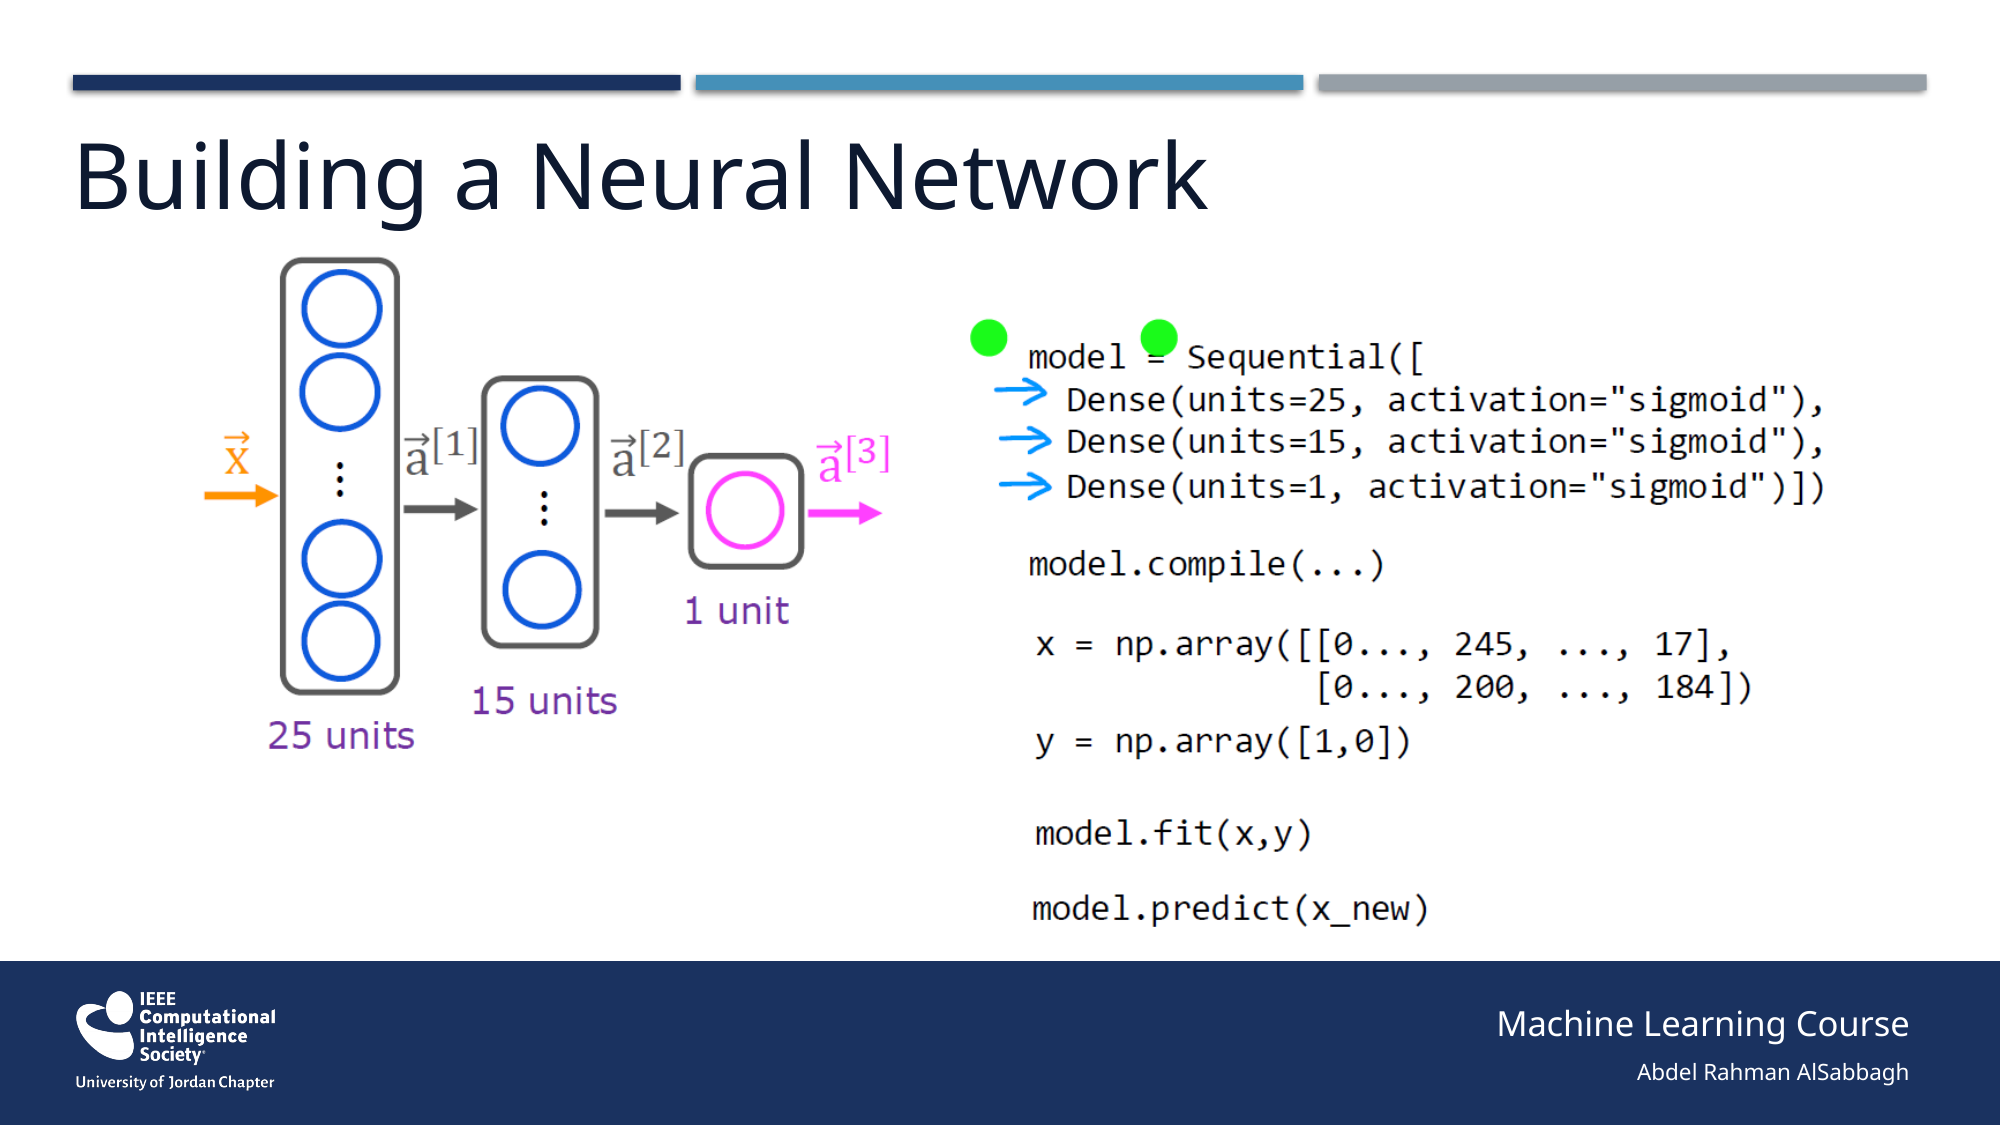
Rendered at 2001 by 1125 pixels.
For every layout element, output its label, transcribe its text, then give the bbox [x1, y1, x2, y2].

text_box Building a Neural Network [57, 110, 1862, 218]
list Machine Learning Course Abdel Rahman AlSabbagh [278, 993, 1925, 1093]
picture [74, 991, 276, 1092]
text_box [0, 961, 2000, 1125]
picture [174, 231, 1860, 957]
